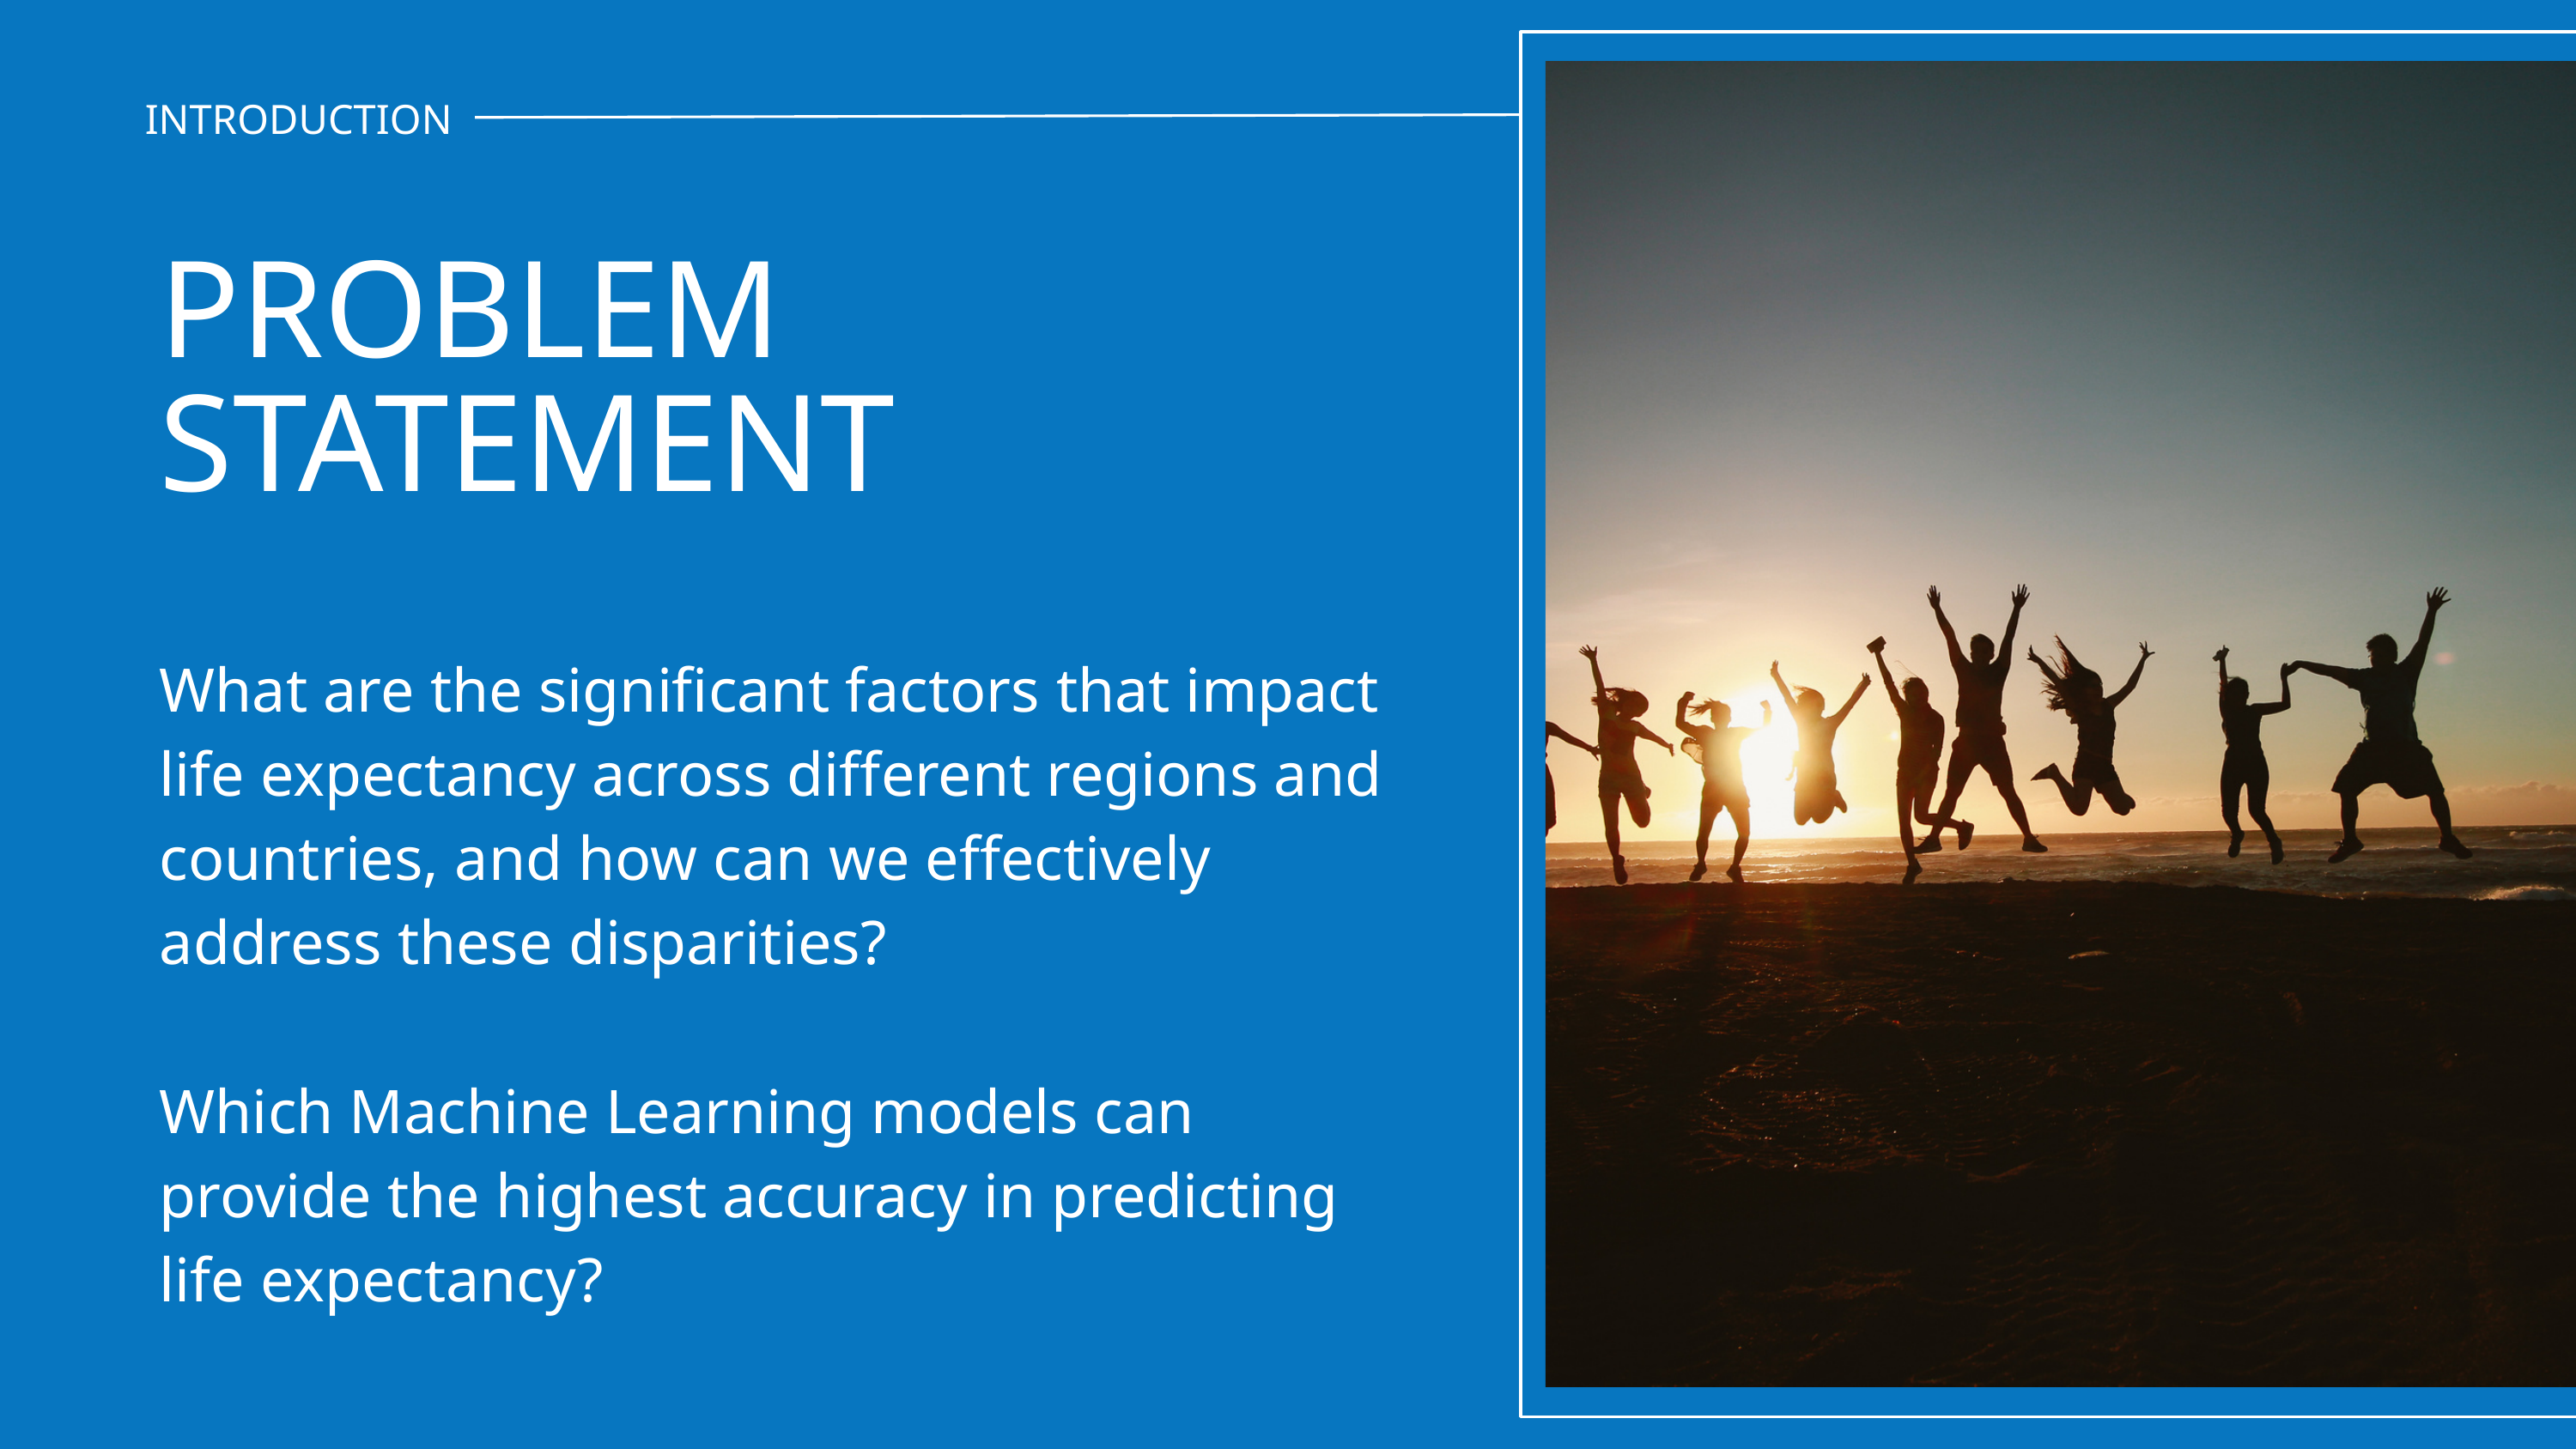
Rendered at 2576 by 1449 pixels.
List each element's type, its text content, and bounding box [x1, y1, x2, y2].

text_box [1545, 61, 2576, 1387]
text_box PROBLEM STATEMENT [159, 250, 1405, 518]
text_box INTRODUCTION [144, 85, 1118, 142]
text_box What are the significant factors that impact life expectancy across different regions and countries, and how can we effectively address these disparities? Which Machine Learning models can provide the highest accuracy in predicting life expectancy? [159, 640, 1405, 1314]
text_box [1520, 31, 2576, 1417]
